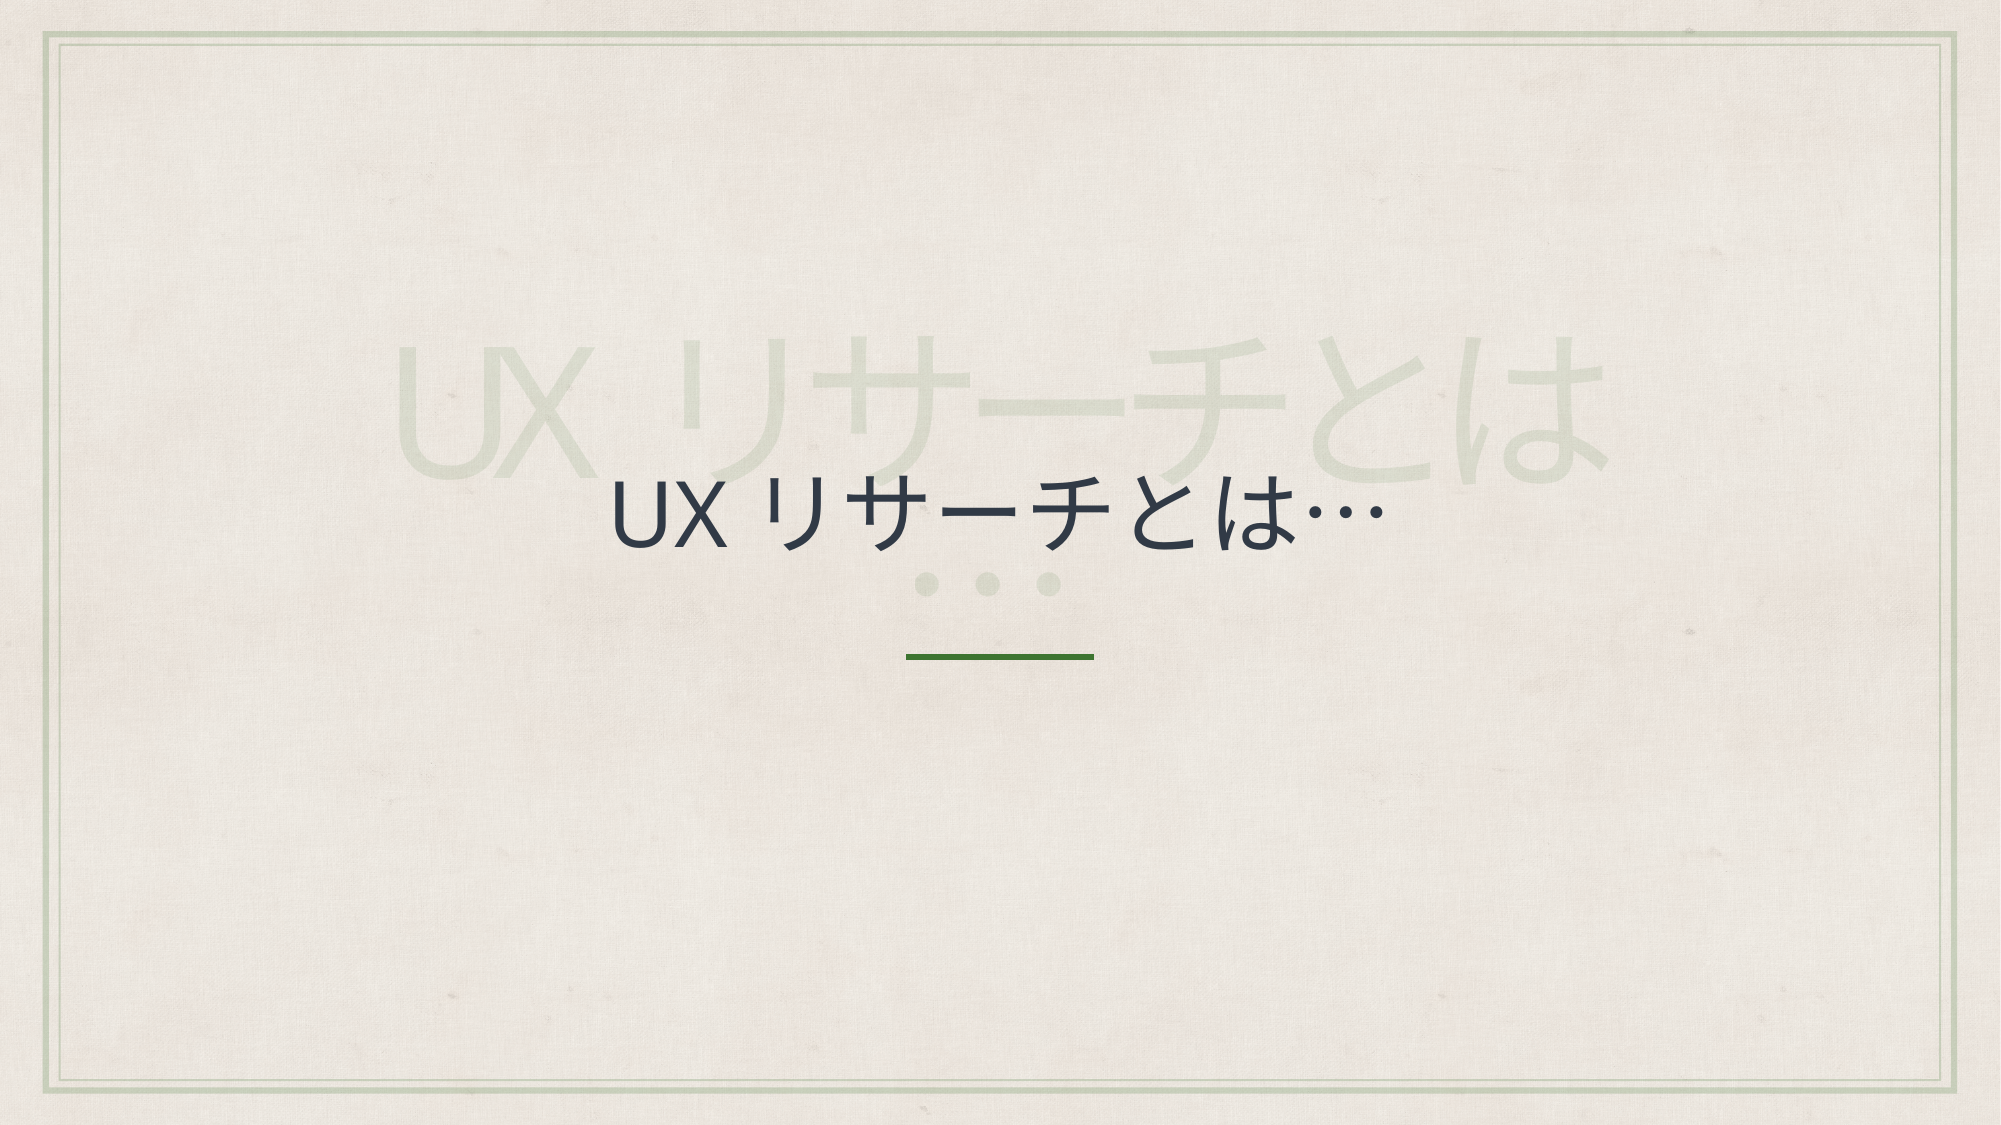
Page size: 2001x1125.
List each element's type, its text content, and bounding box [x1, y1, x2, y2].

text_box UXリサーチとは… [410, 455, 1590, 566]
text_box UXリサーチとは… [338, 337, 1638, 690]
picture [0, 0, 2001, 1125]
